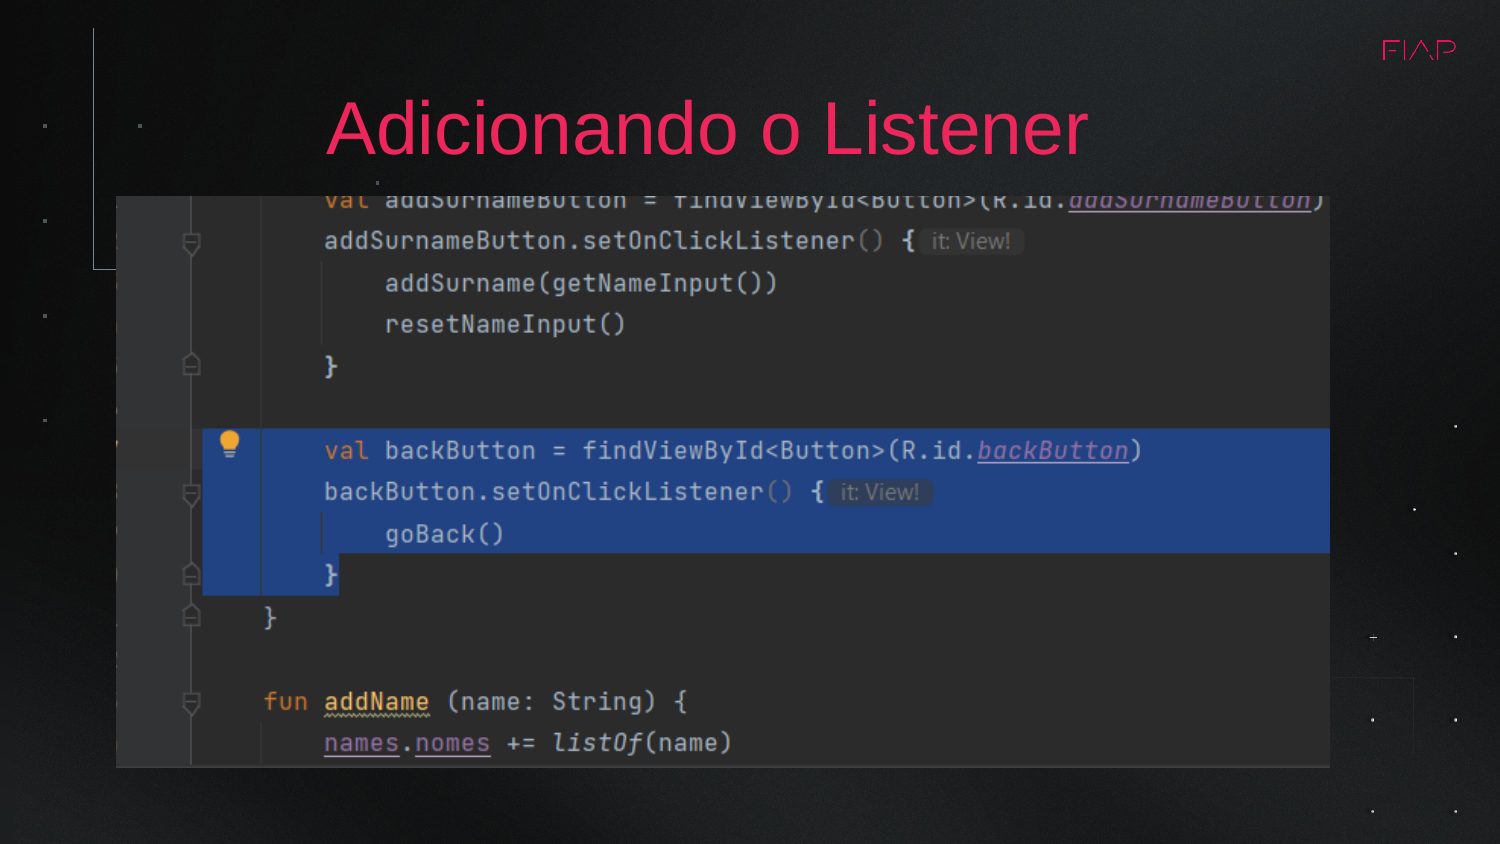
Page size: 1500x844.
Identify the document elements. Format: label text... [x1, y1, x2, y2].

picture [0, 0, 1500, 844]
text_box Adicionando o Listener [383, 72, 1230, 177]
